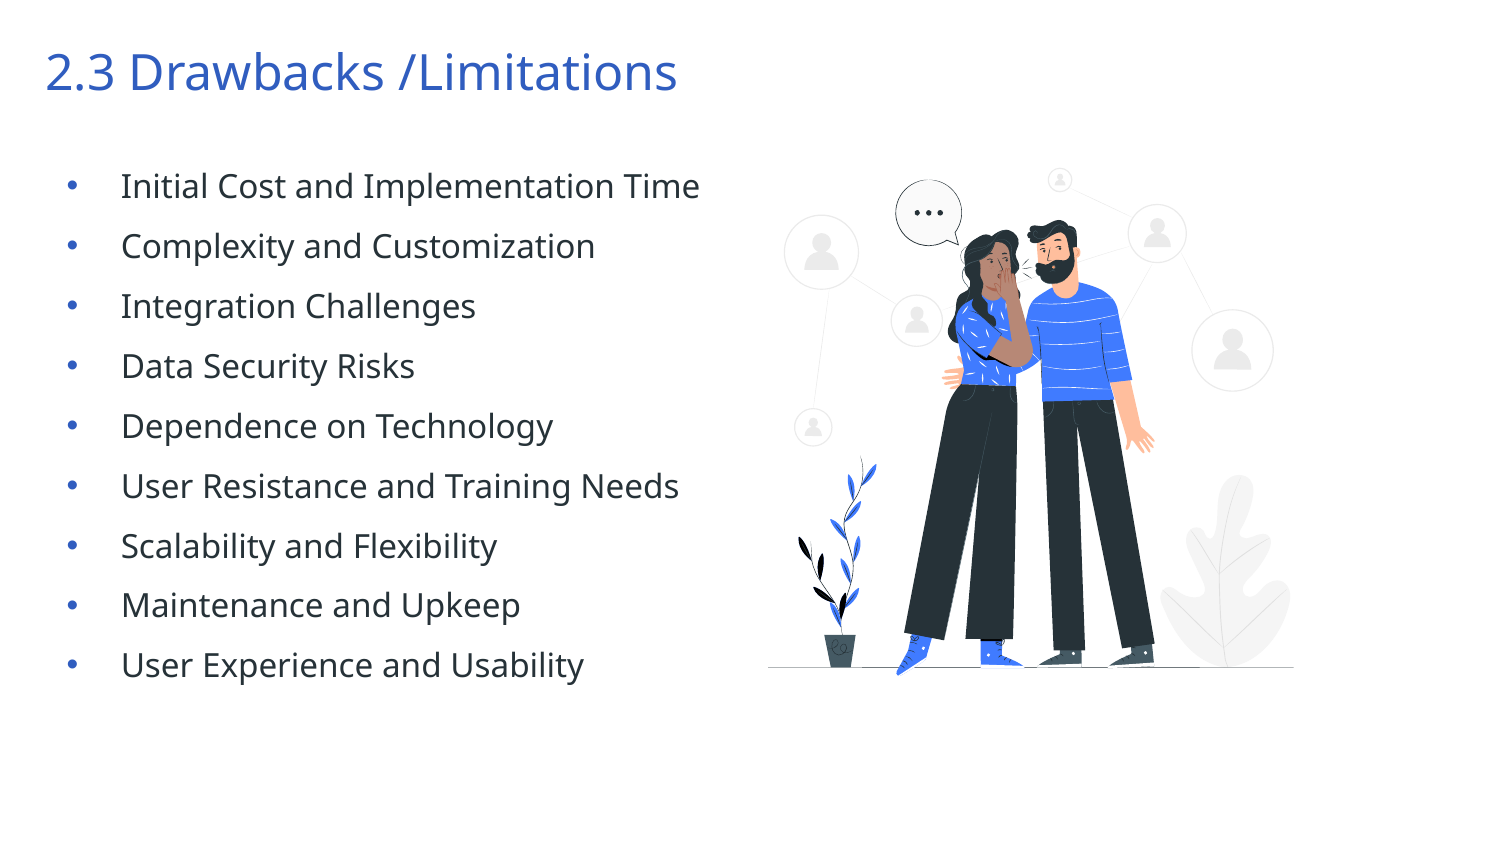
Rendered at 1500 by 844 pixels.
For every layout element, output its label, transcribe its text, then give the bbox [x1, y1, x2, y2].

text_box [767, 167, 1294, 677]
subtitle Initial Cost and Implementation Time Complexity and Customization Integration Challenges Data Security Risks Dependence on Technology User Resistance and Training Needs Scalability and Flexibility Maintenance and Upkeep User Experience and Usability [30, 90, 883, 697]
title 2.3 Drawbacks /Limitations [17, 0, 723, 142]
